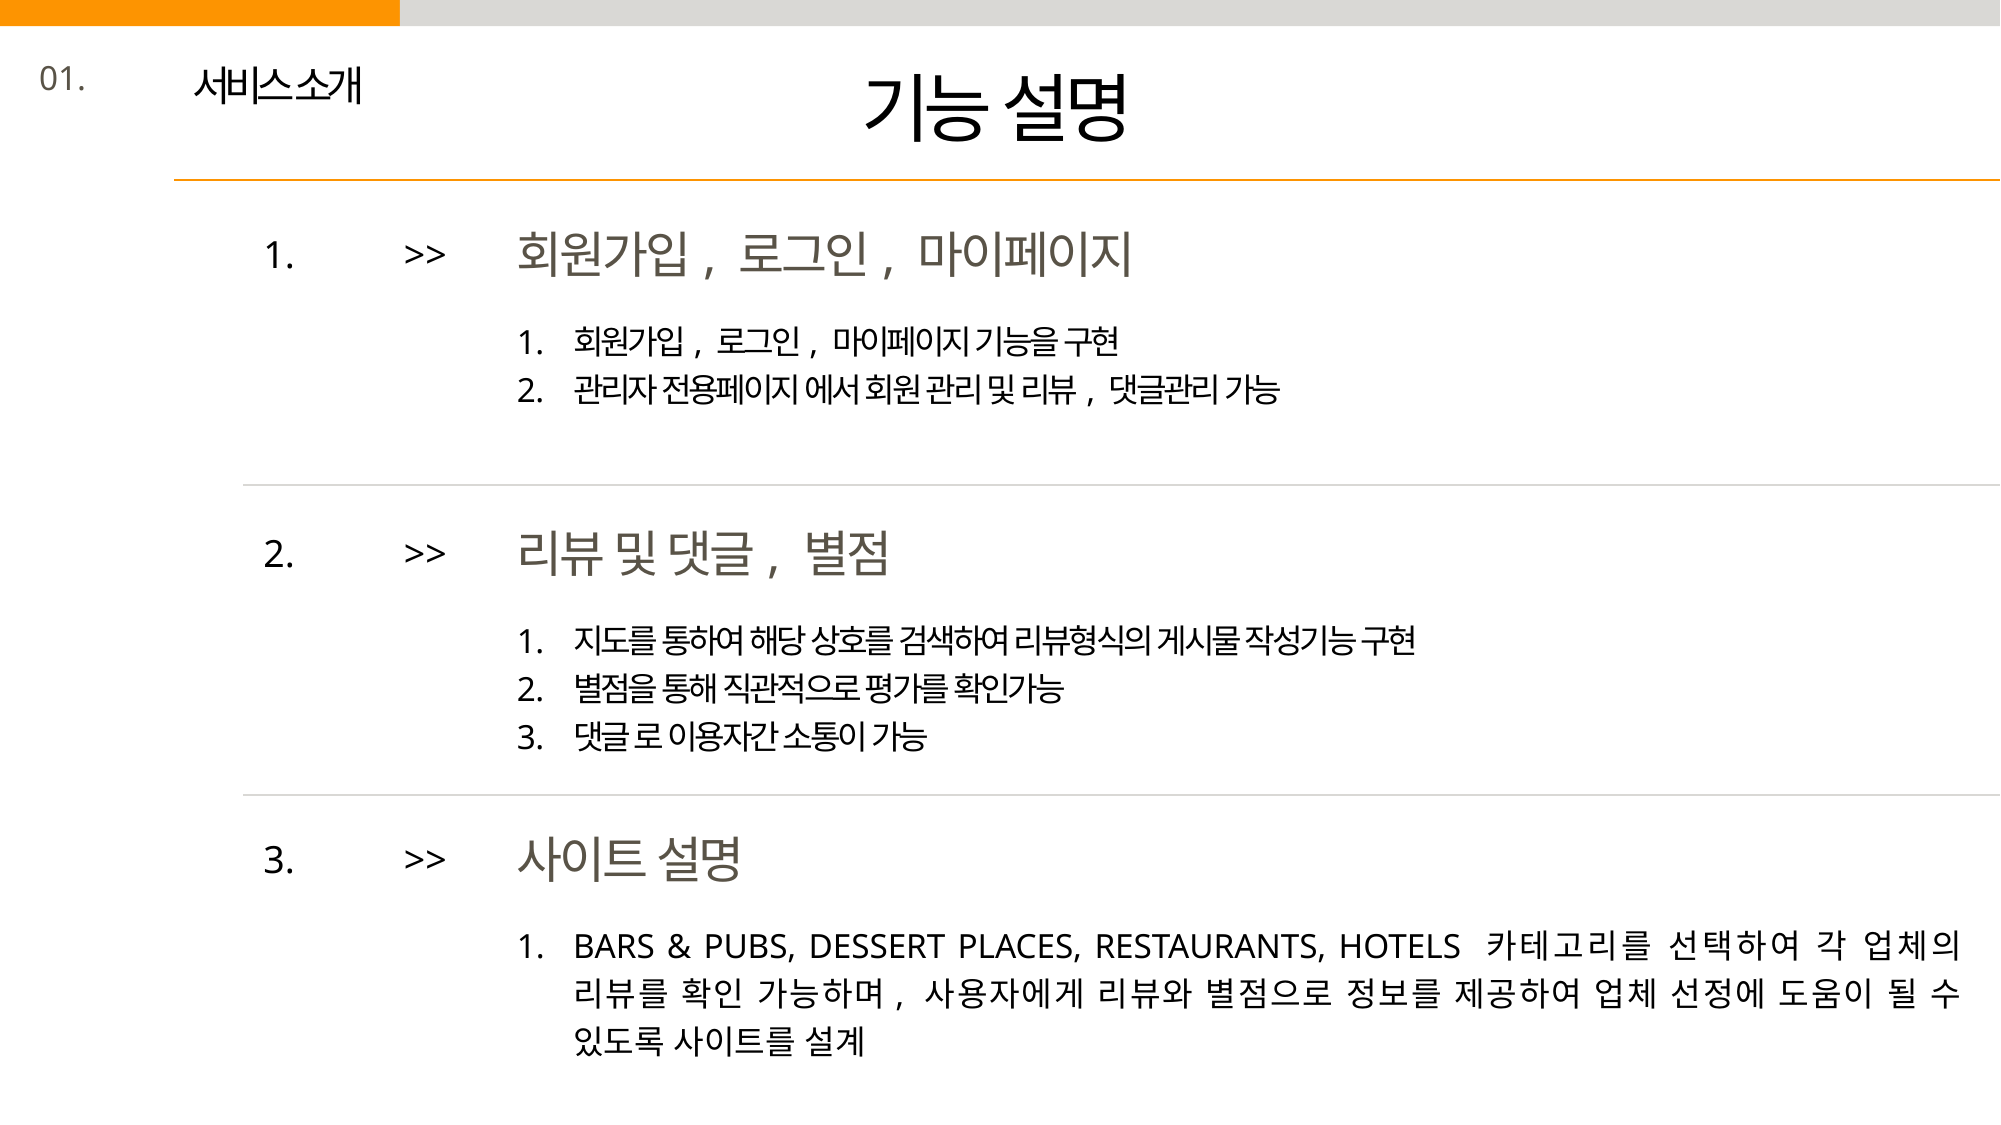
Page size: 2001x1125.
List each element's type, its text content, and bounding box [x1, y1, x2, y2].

text_box [1599, 0, 2000, 27]
text_box 회원가입, 로그인, 마이페이지 기능을 구현 관리자 전용페이지 에서 회원 관리 및 리뷰, 댓글관리 가능 [502, 306, 1978, 417]
text_box [799, 0, 1199, 27]
text_box >> [389, 522, 462, 583]
text_box [0, 0, 399, 27]
text_box 1. [248, 224, 310, 284]
text_box 지도를 통하여 해당 상호를 검색하여 리뷰형식의 게시물 작성기능 구현 별점을 통해 직관적으로 평가를 확인가능 댓글 로 이용자간 소통이 가능 [502, 604, 1978, 764]
text_box 2. [248, 522, 310, 583]
text_box 01. [24, 49, 101, 105]
text_box 회원가입, 로그인, 마이페이지 [502, 216, 1181, 292]
text_box [1199, 0, 1599, 27]
text_box 3. [248, 828, 310, 888]
text_box 리뷰 및 댓글, 별점 [501, 515, 998, 591]
text_box [399, 0, 799, 27]
text_box >> [389, 224, 462, 284]
text_box >> [389, 828, 462, 888]
text_box 기능 설명 [846, 53, 1149, 159]
text_box 사이트 설명 [501, 820, 998, 896]
text_box BARS & PUBS, DESSERT PLACES, RESTAURANTS, HOTELS 카테고리를 선택하여 각 업체의 리뷰를 확인 가능하며, 사용자에게 리뷰와 별점으로 정보를 제공하여 업체 선정에 도움이 될 수 있도록 사이트를 설계 [502, 910, 1978, 1069]
text_box 서비스 소개 [177, 52, 386, 118]
